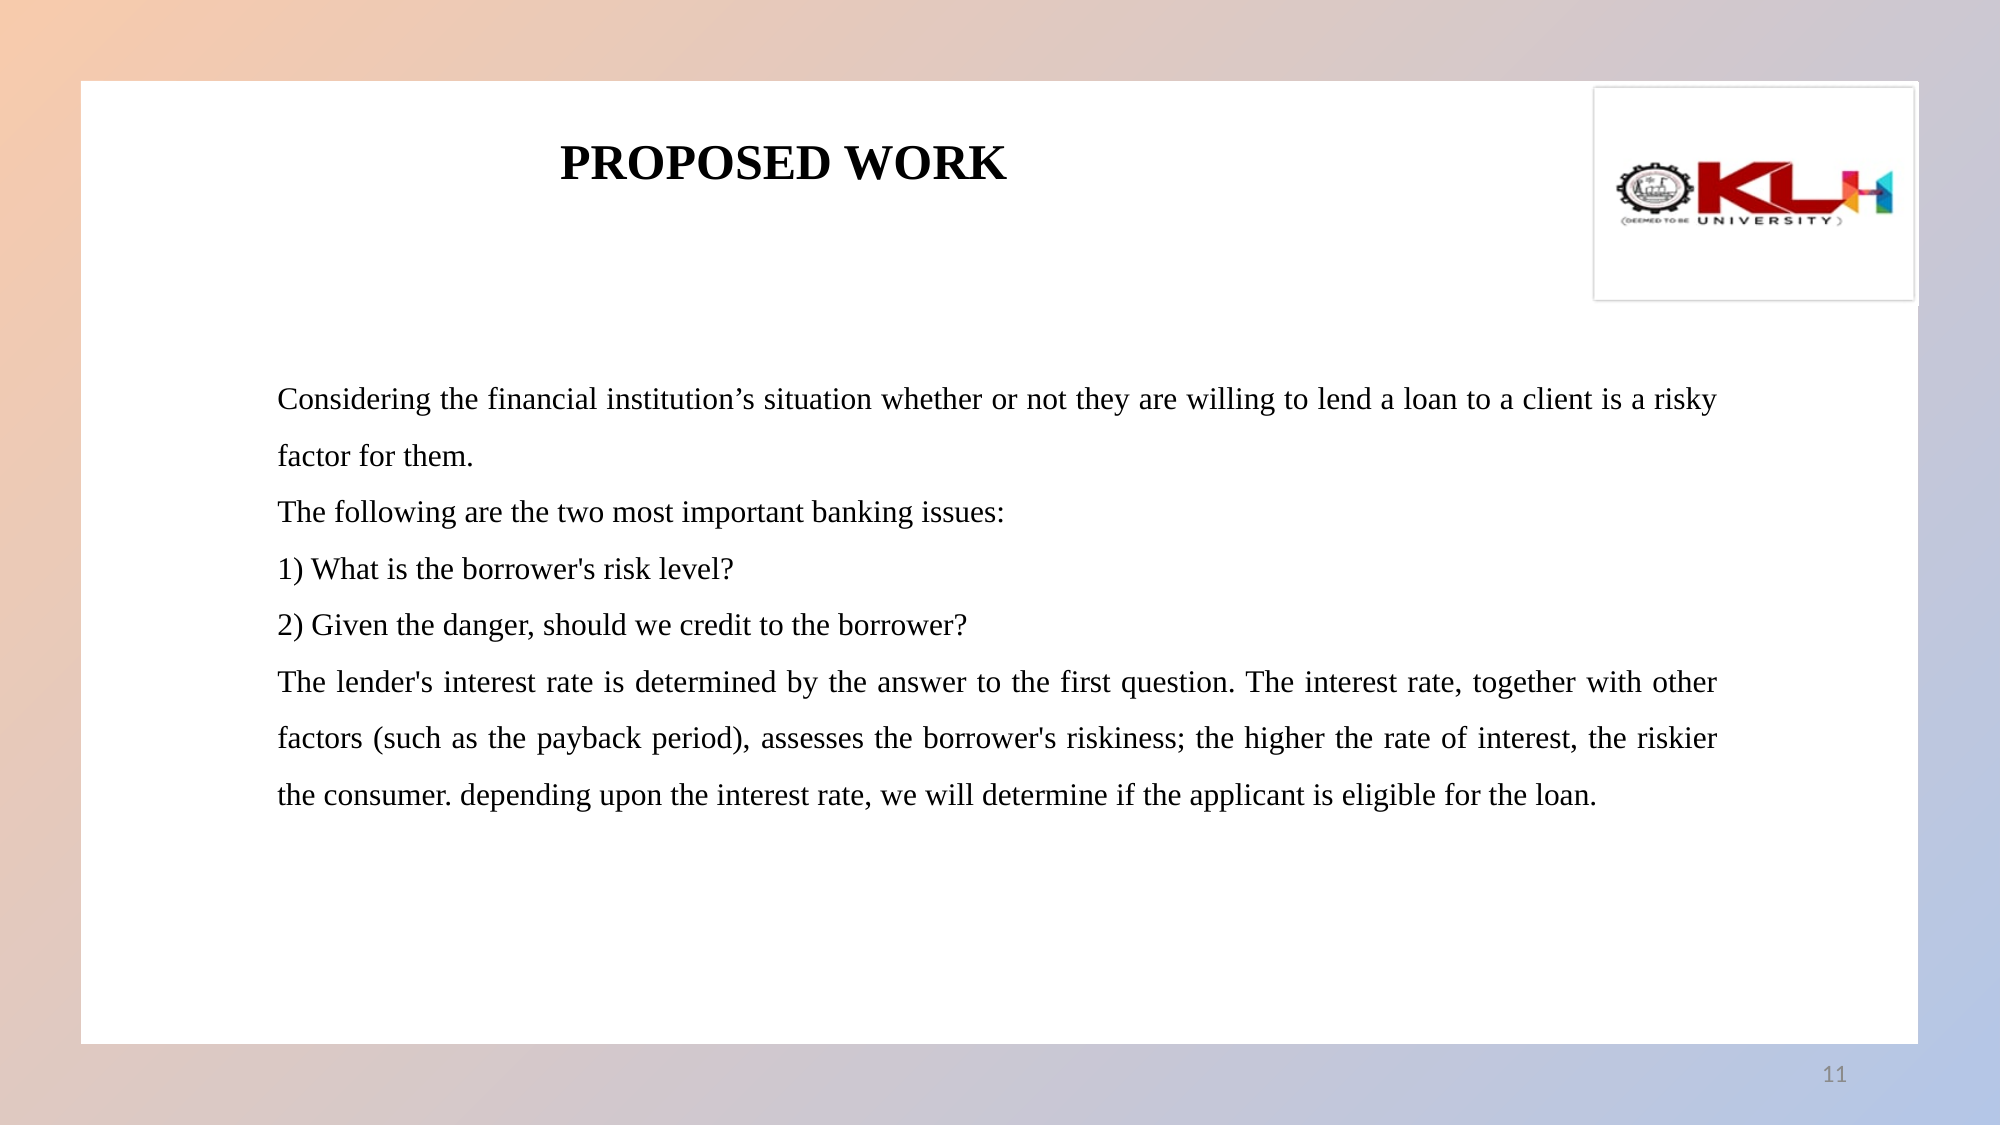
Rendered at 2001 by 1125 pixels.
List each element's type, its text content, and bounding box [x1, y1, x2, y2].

list Considering the financial institution’s situation whether or not they are willing to lend a loan to a client is a risky factor for them. The following are the two most important banking issues: 1) What is the borrower's risk level? 2) Given the danger, should we credit to the borrower? The lender's interest rate is determined by the answer to the first question. The interest rate, together with other factors (such as the payback period), assesses the borrower's riskiness; the higher the rate of interest, the riskier the consumer. depending upon the interest rate, we will determine if the applicant is eligible for the loan. [228, 295, 1741, 879]
picture [1589, 82, 1919, 306]
text_box PROPOSED WORK [132, 122, 1436, 197]
slide_number 11 [1412, 1042, 1863, 1103]
